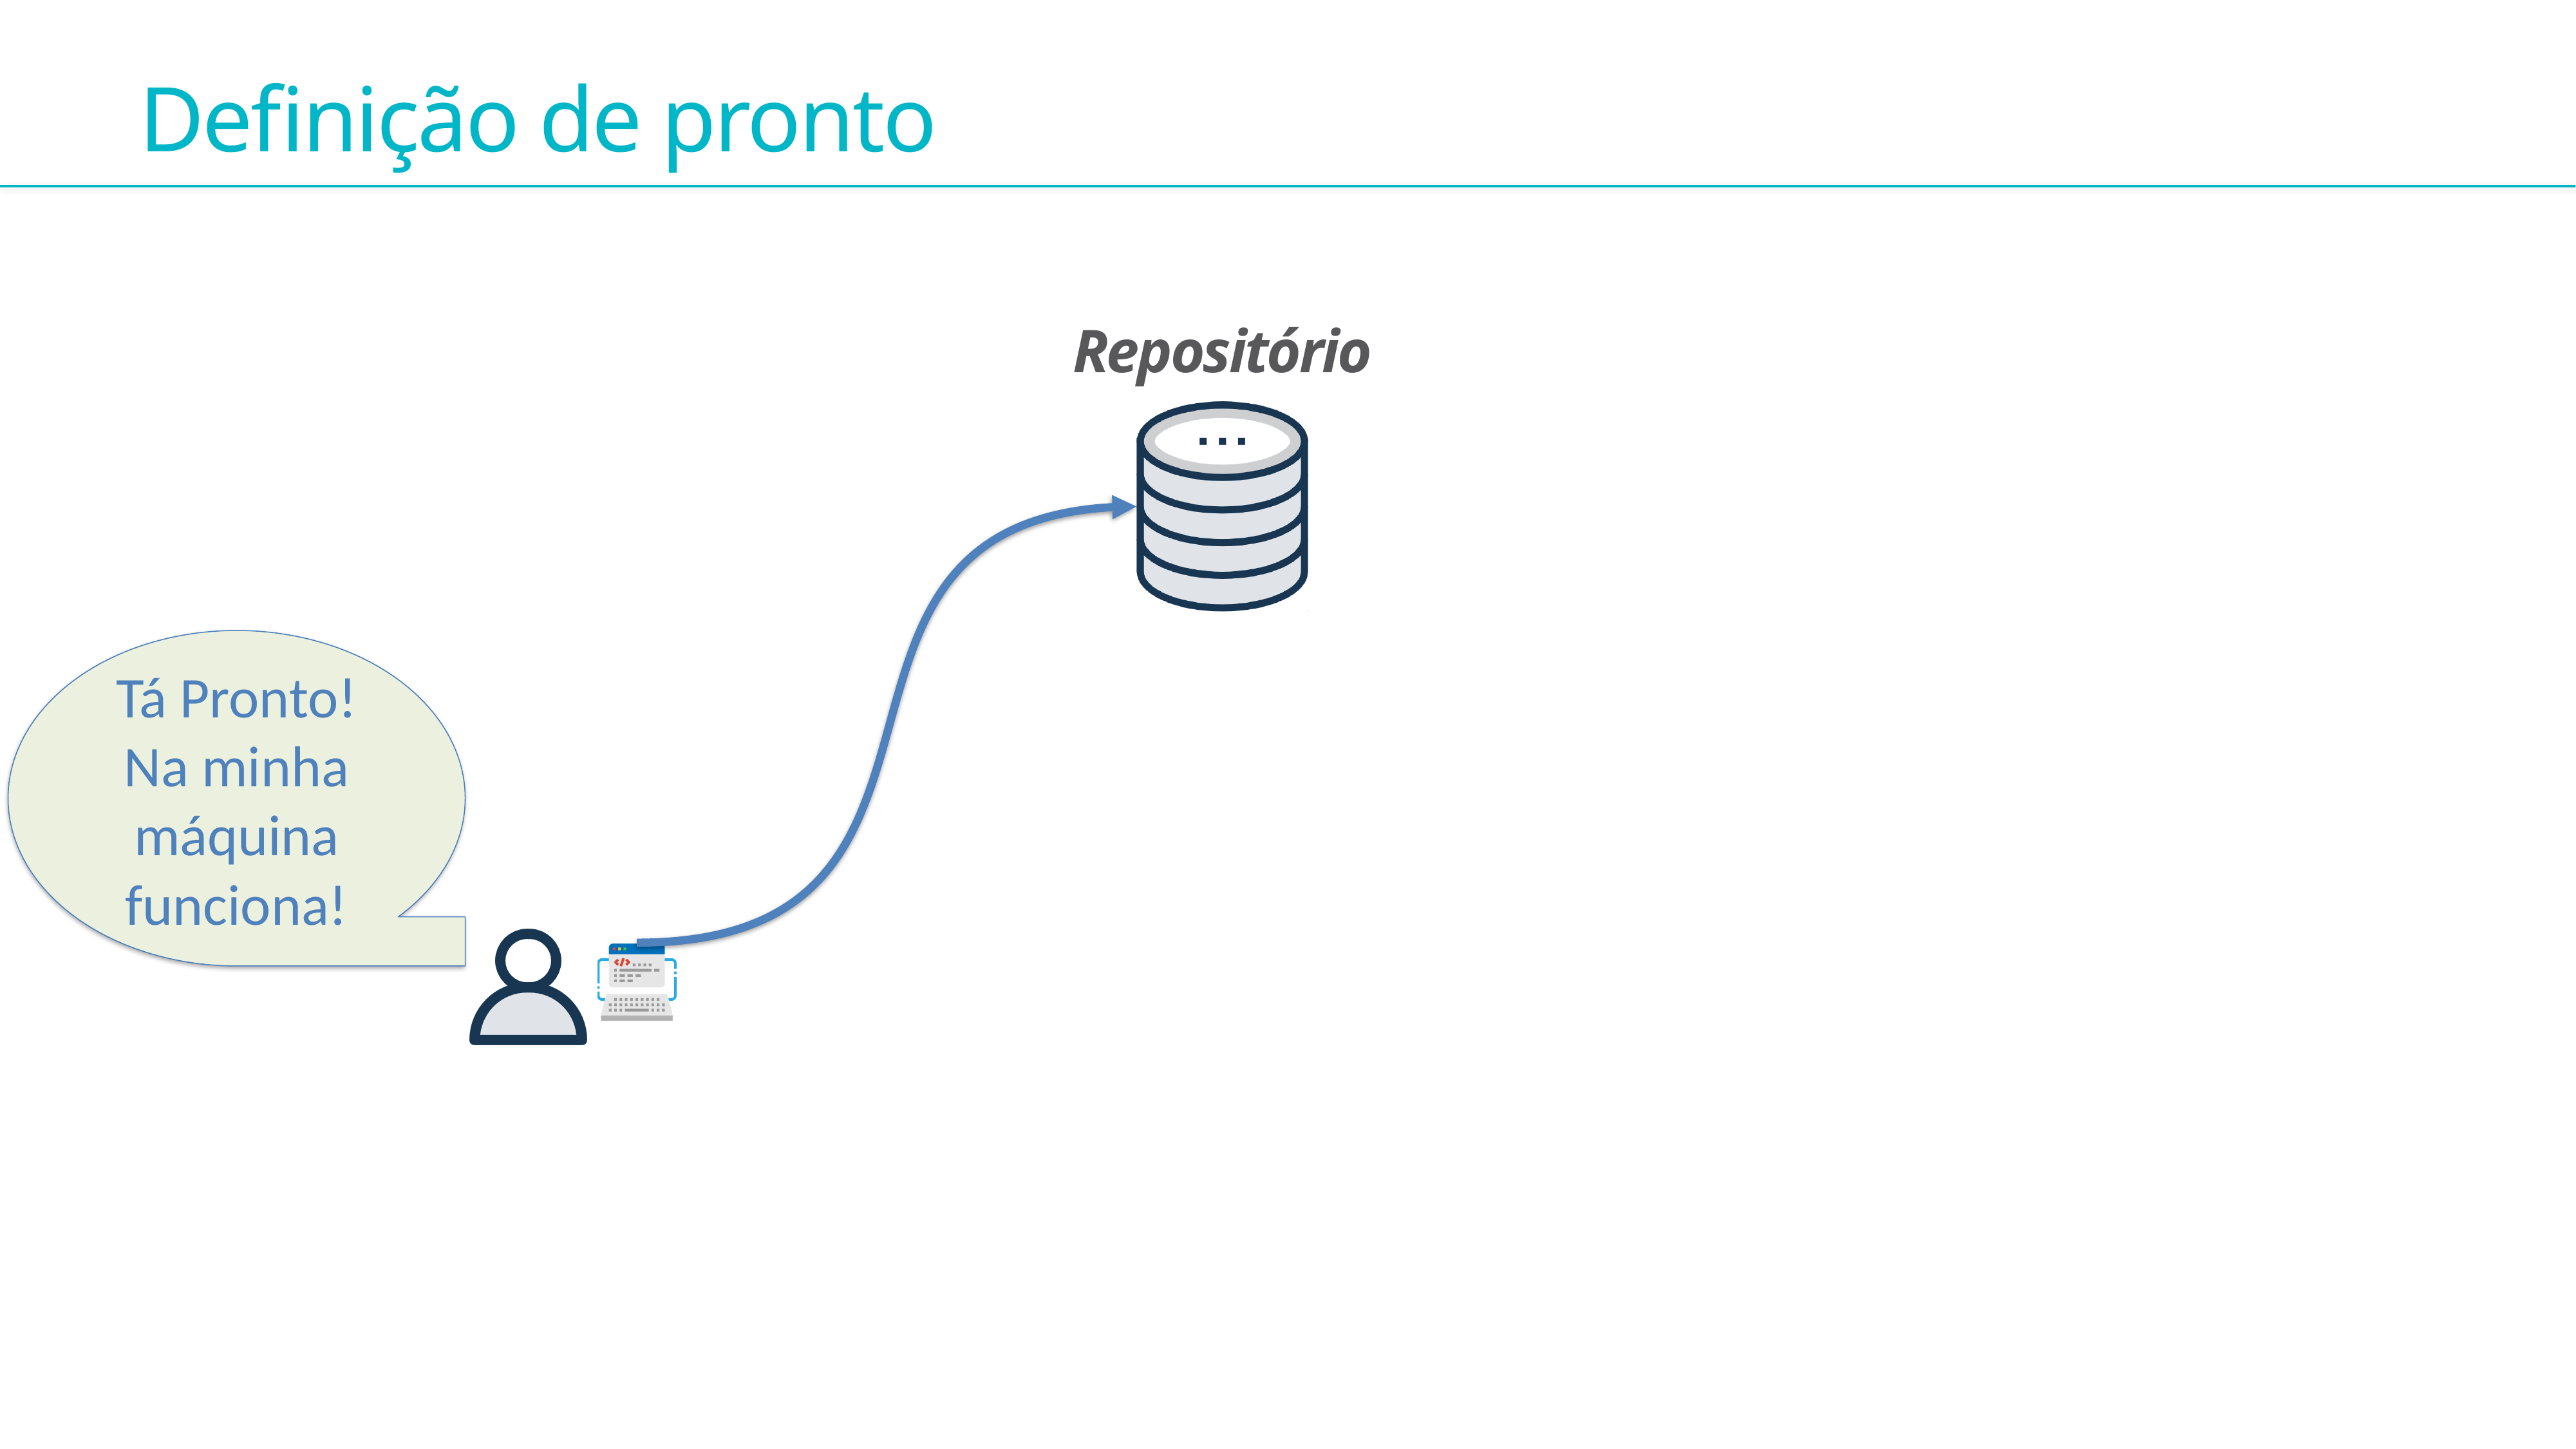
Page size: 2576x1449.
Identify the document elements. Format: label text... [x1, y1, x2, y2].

picture [1136, 401, 1310, 612]
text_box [456, 925, 677, 1054]
text_box Repositório [1063, 308, 1382, 390]
text_box Definição de pronto [129, 57, 946, 175]
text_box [668, 474, 1105, 975]
text_box Tá Pronto! Na minha máquina funciona! [7, 630, 466, 967]
